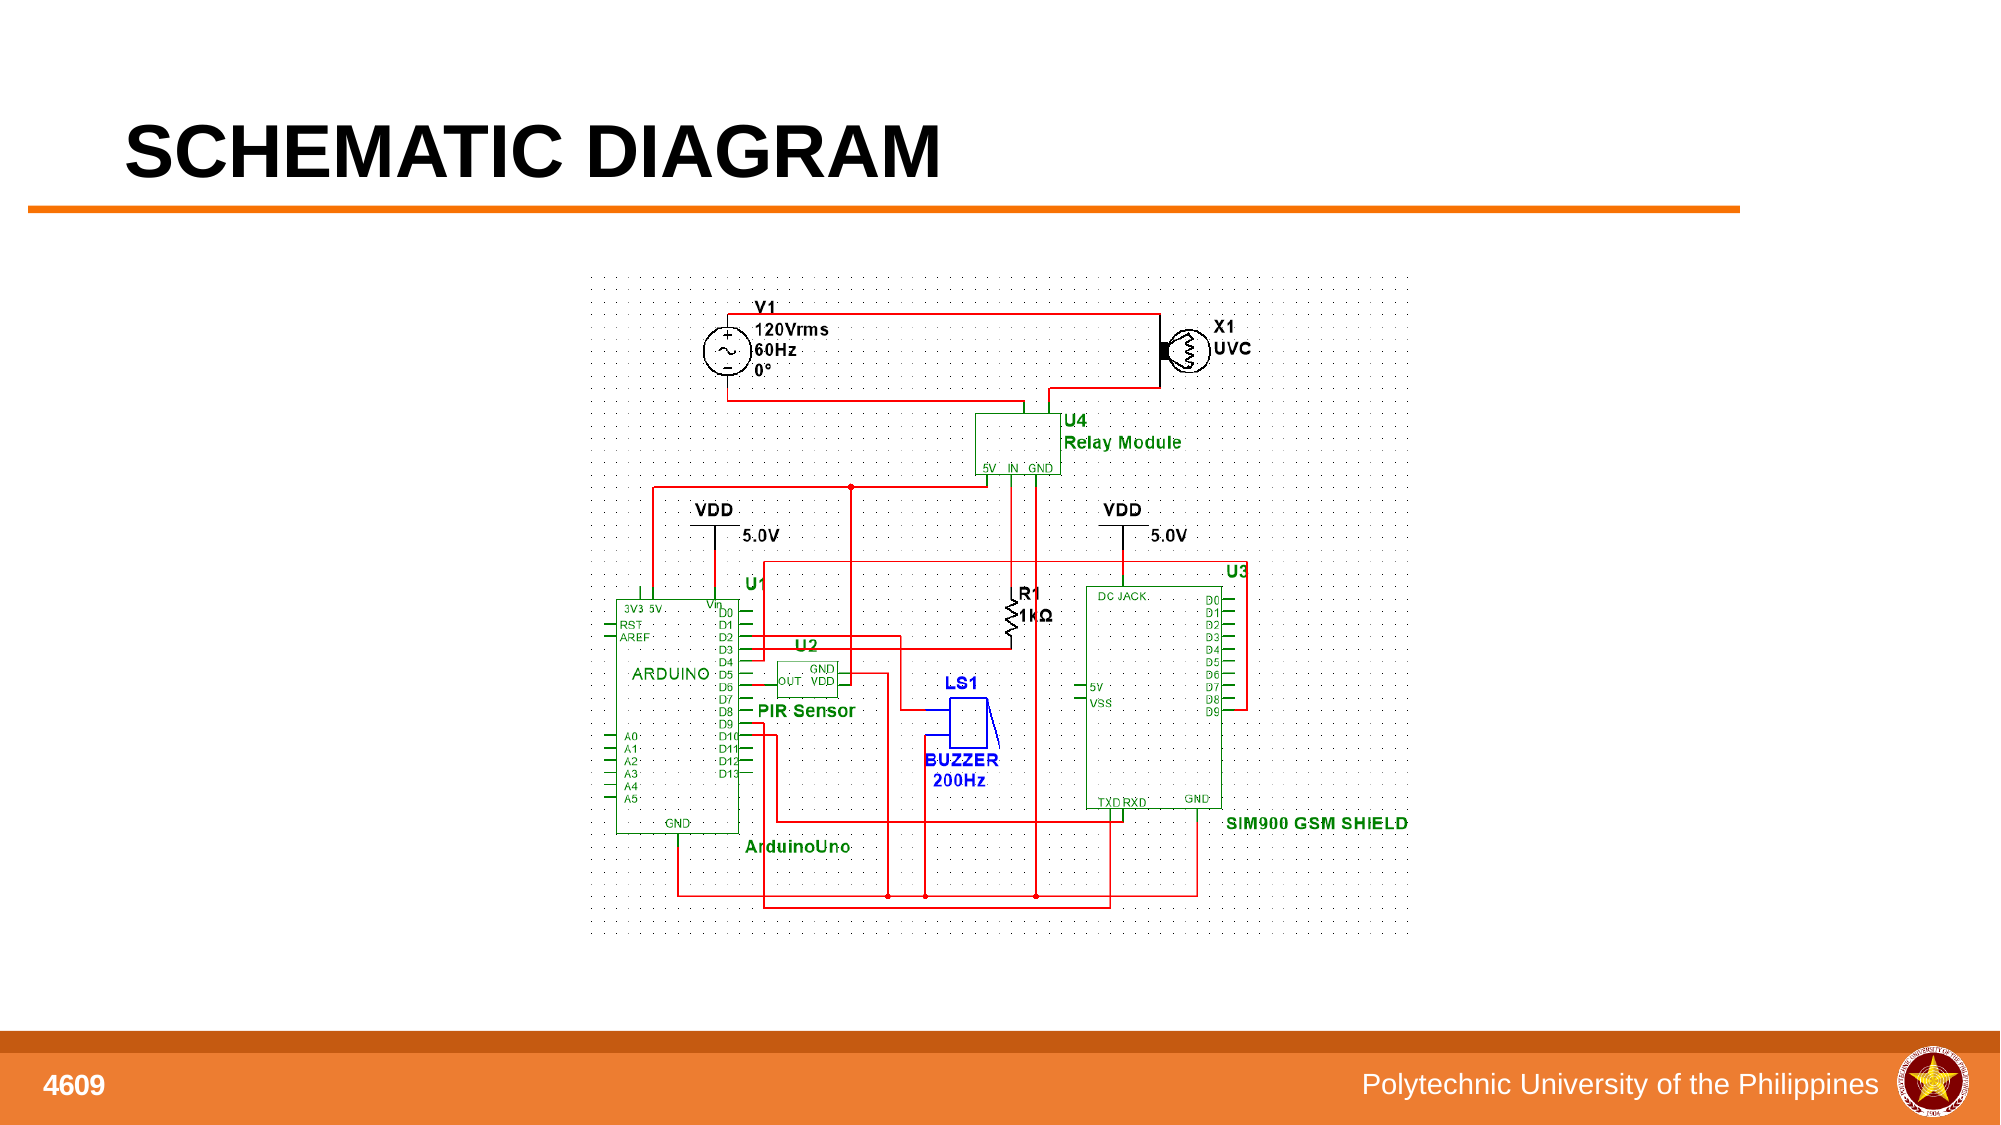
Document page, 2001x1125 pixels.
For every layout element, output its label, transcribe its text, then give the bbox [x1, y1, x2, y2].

picture [580, 277, 1420, 943]
text_box 4609 [28, 1048, 457, 1109]
picture [1897, 1046, 1969, 1117]
text_box SCHEMATIC DIAGRAM [109, 94, 1773, 200]
text_box Polytechnic University of the Philippines [1117, 1067, 1881, 1105]
text_box [322, 205, 2000, 280]
text_box [0, 1030, 2000, 1052]
text_box [27, 205, 322, 214]
text_box [0, 1052, 2000, 1125]
